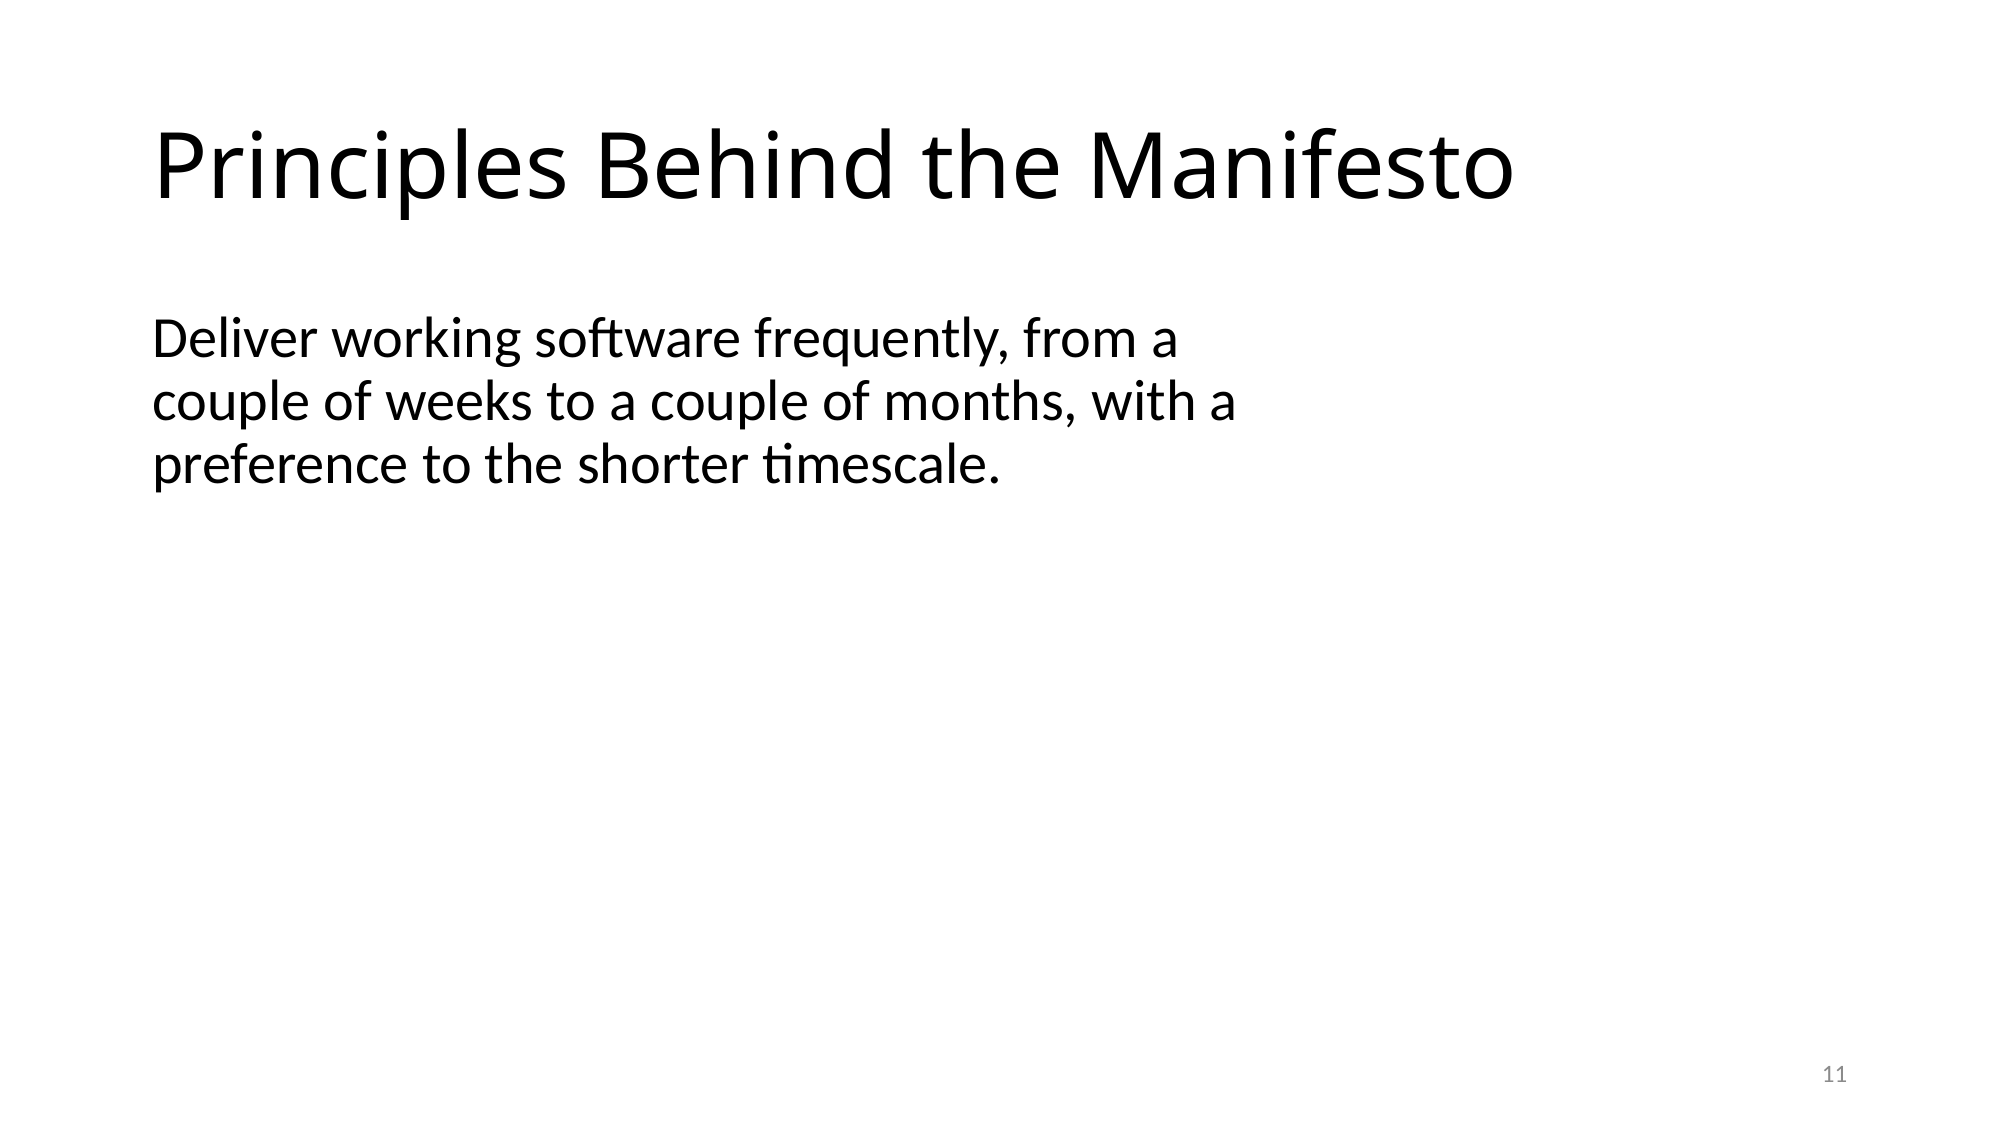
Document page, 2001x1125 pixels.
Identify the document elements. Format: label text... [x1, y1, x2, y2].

list Deliver working software frequently, from a couple of weeks to a couple of months, with a preference to the shorter timescale. [137, 299, 1863, 1014]
slide_number 11 [1412, 1042, 1863, 1103]
title Principles Behind the Manifesto [137, 59, 1863, 278]
